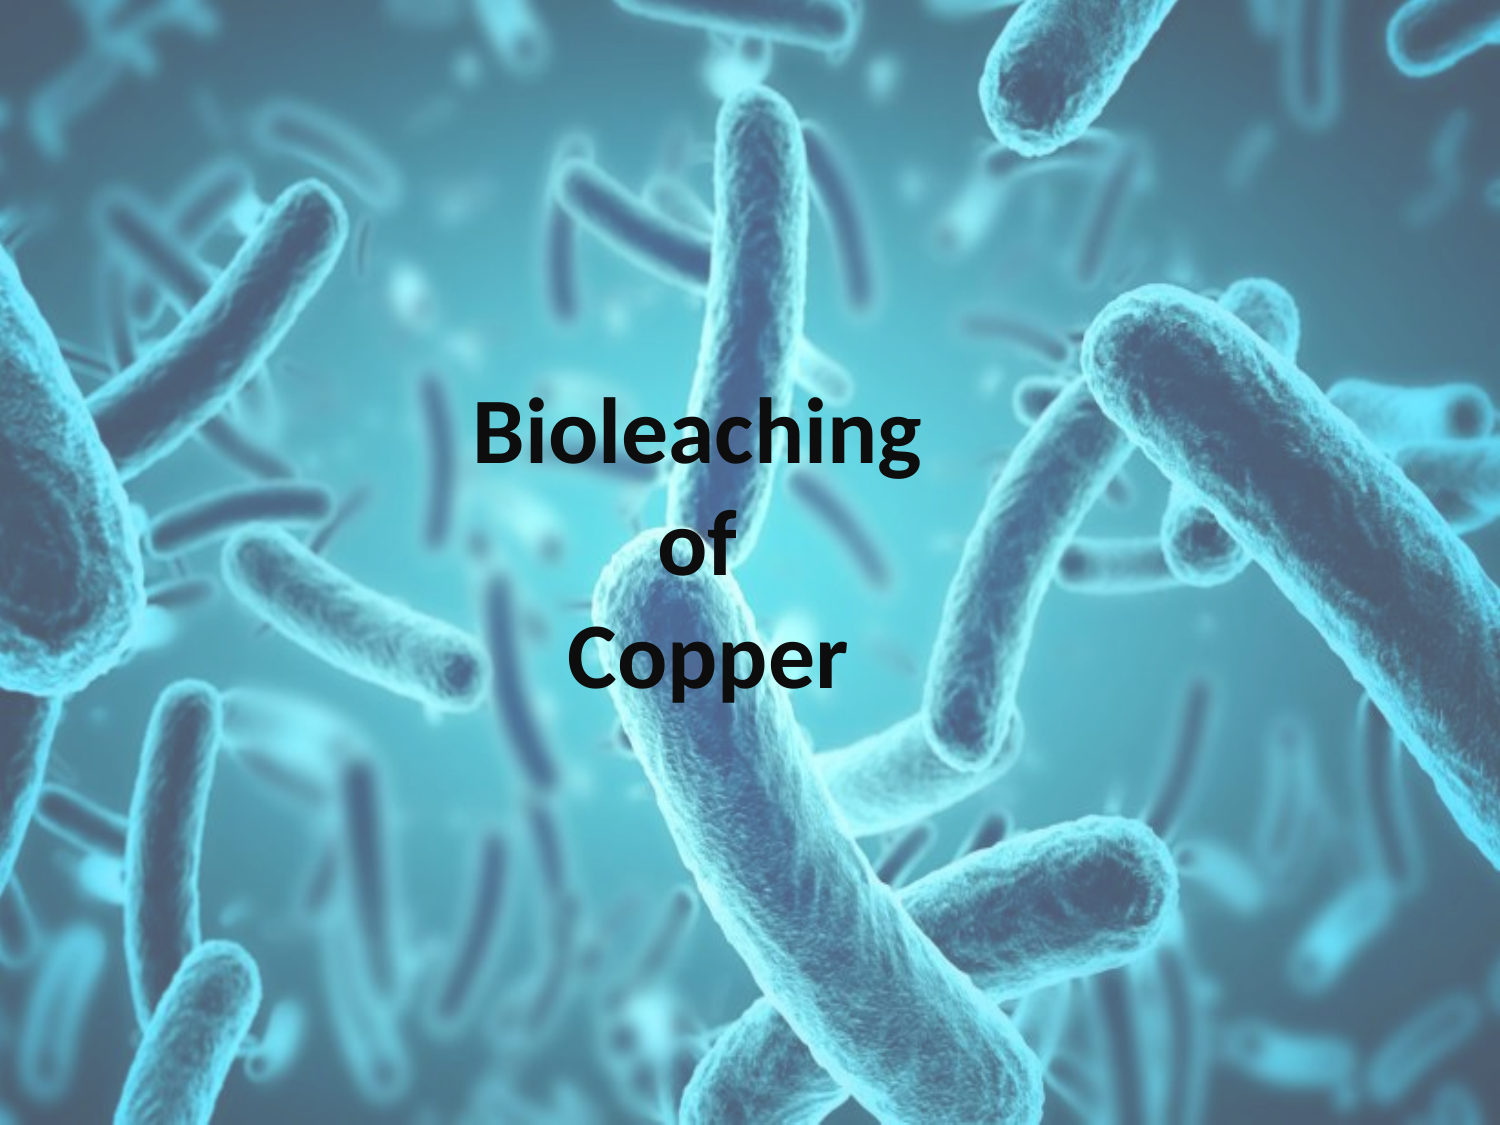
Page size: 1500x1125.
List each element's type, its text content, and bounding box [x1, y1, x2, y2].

text_box Bioleaching of Copper [299, 362, 1118, 715]
table_cell Temperature, light, pressure [0, 0, 1500, 1125]
